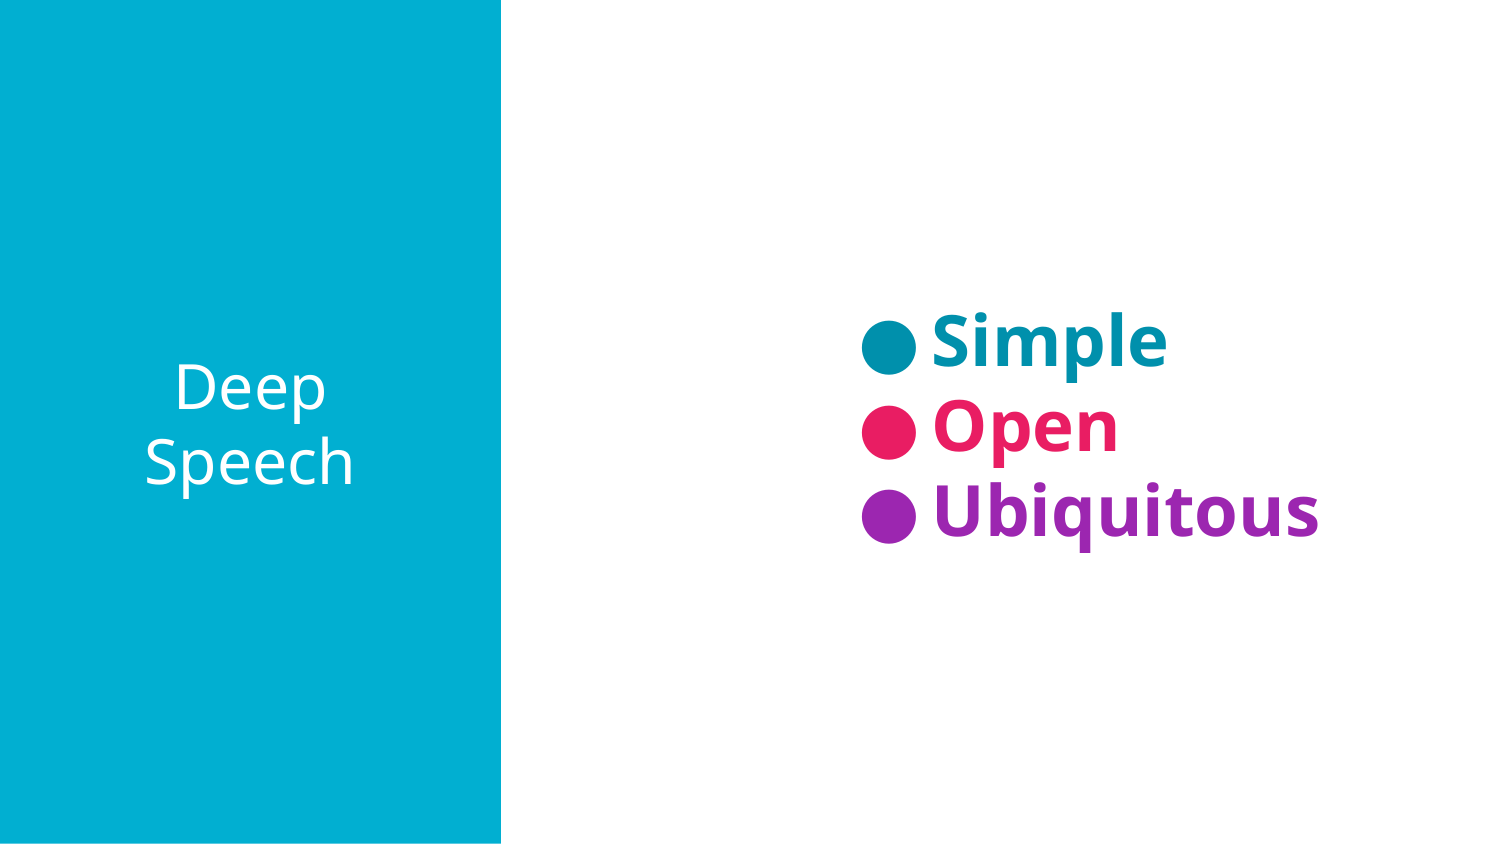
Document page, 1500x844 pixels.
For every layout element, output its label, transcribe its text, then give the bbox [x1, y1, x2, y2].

text_box [0, 0, 501, 844]
title Deep Speech [57, 343, 444, 501]
text_box Simple Open Ubiquitous [841, 281, 1339, 563]
